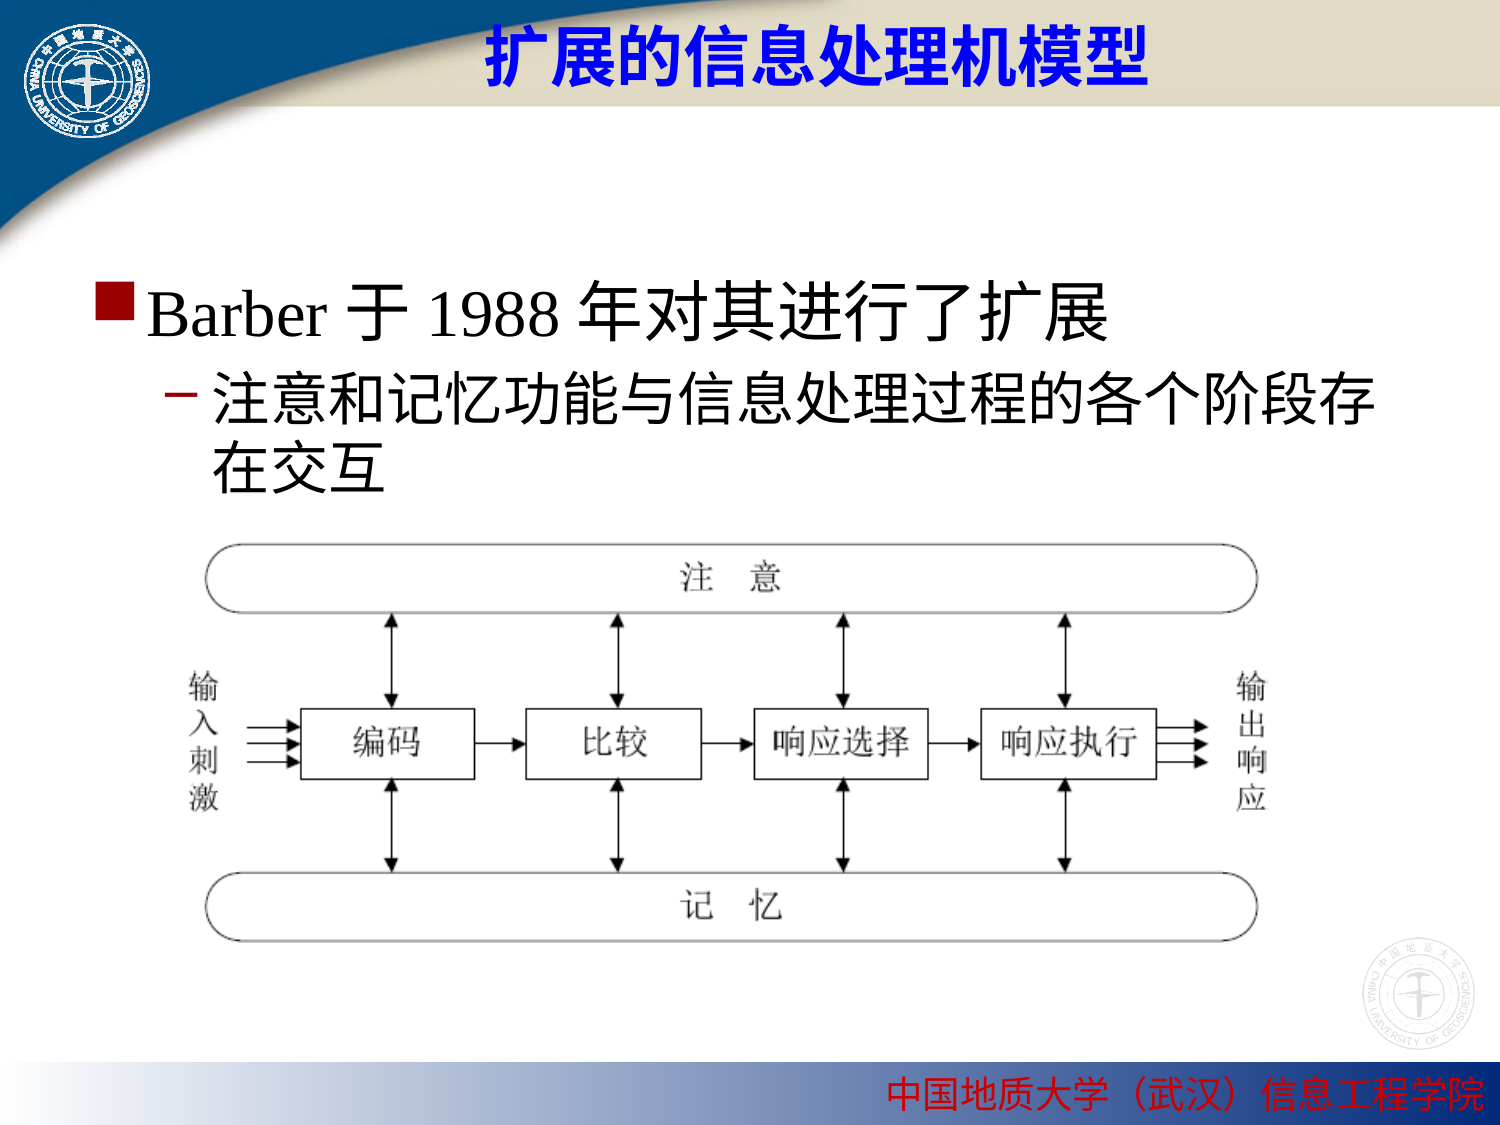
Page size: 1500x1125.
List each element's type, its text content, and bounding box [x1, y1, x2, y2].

picture [0, 0, 1500, 1062]
title 扩展的信息处理机模型 [149, 6, 1500, 122]
list Barber于1988年对其进行了扩展 注意和记忆功能与信息处理过程的各个阶段存在交互 [74, 262, 1426, 1006]
